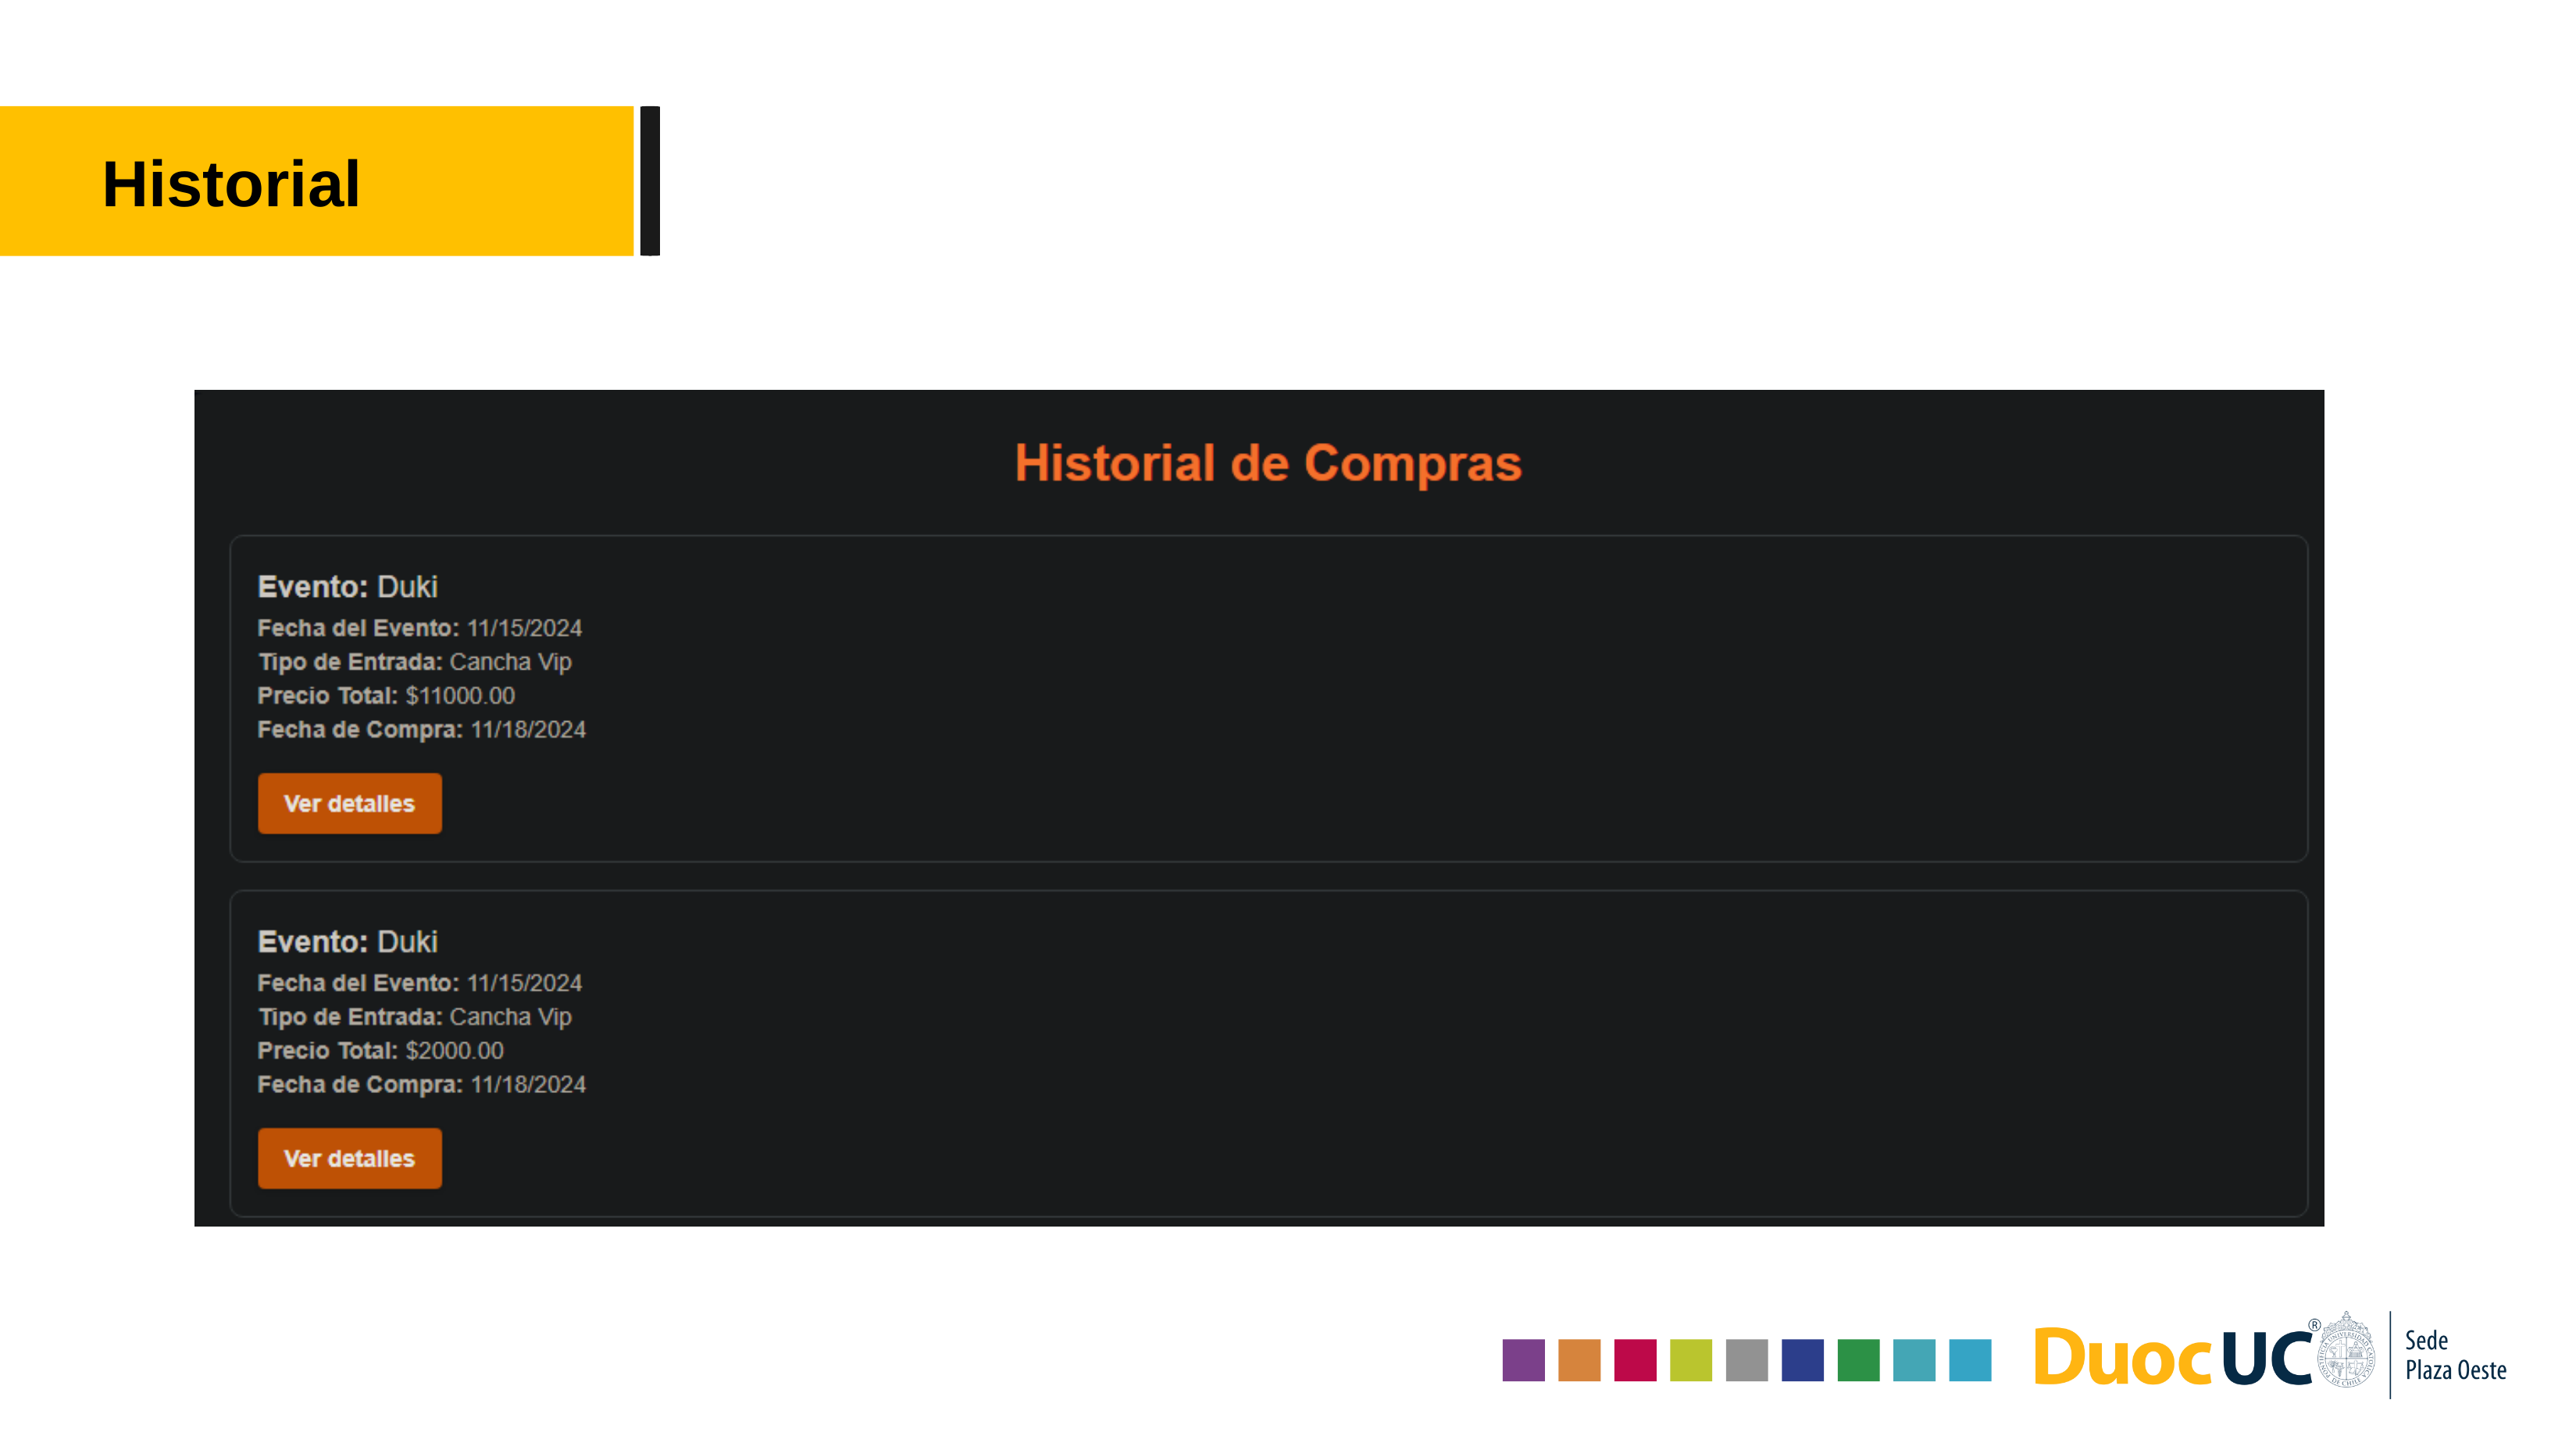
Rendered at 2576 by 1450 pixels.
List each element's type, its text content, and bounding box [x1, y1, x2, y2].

list Historial [102, 141, 659, 971]
picture [2031, 1310, 2512, 1400]
picture [194, 390, 2324, 1227]
